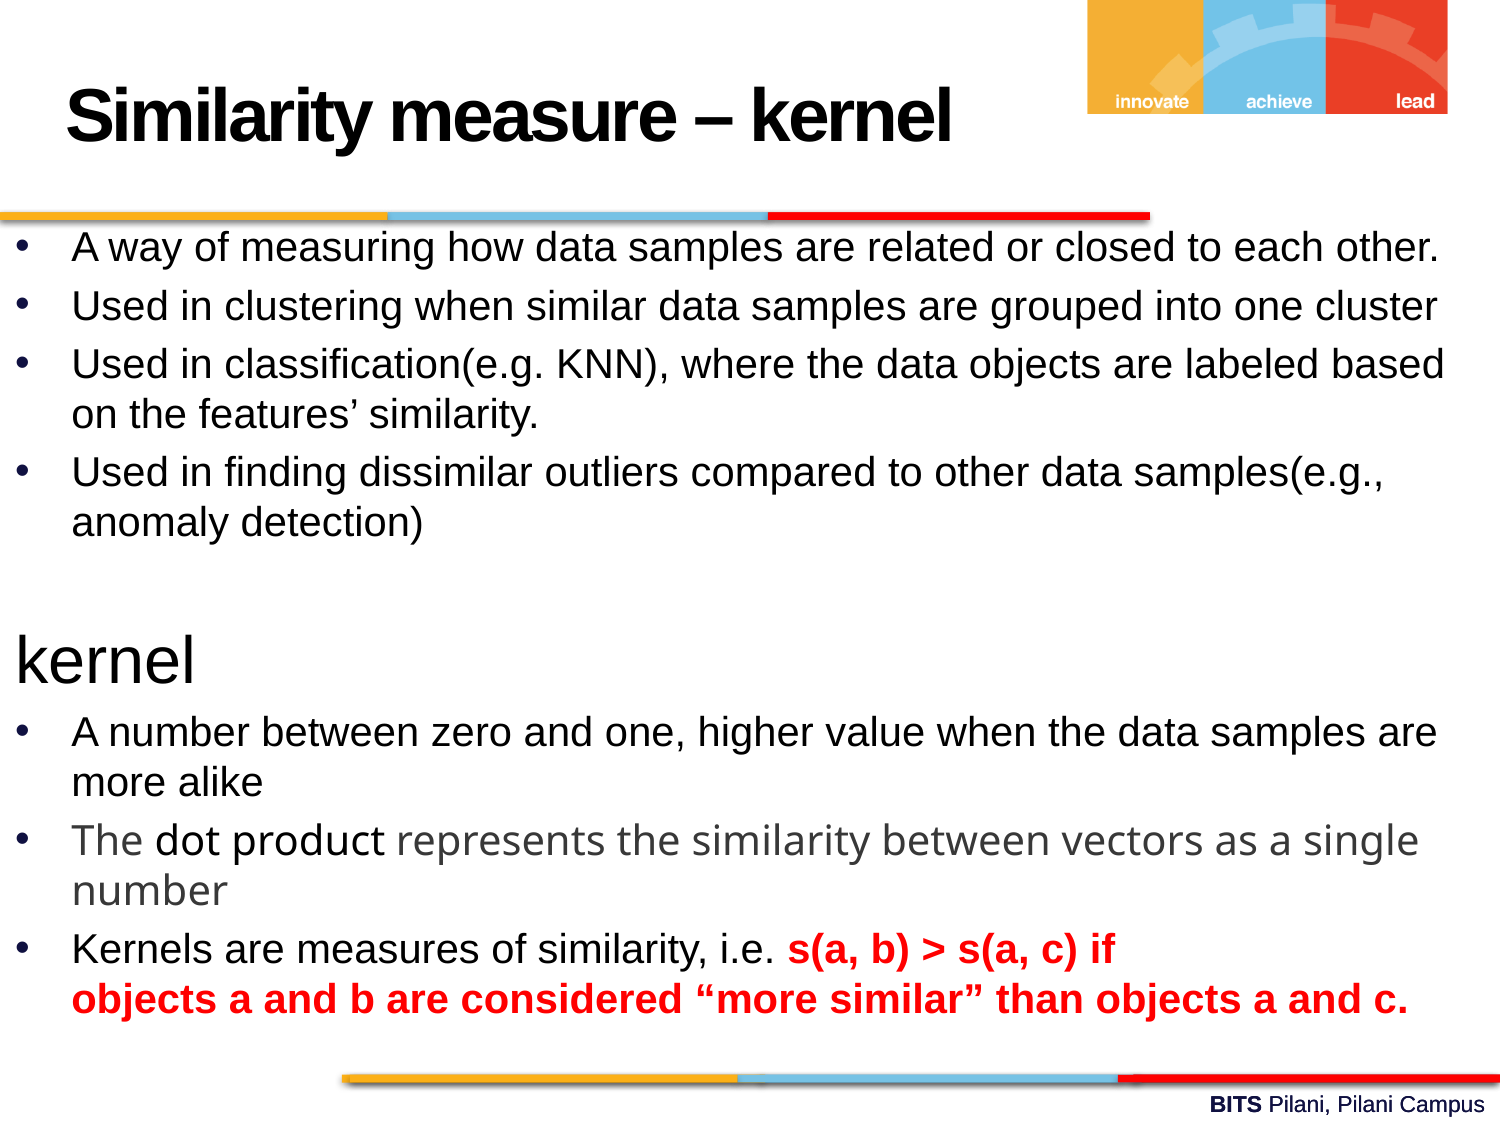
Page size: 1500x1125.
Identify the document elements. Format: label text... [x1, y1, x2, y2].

list Similarity measure – kernel [49, 24, 1088, 213]
list A way of measuring how data samples are related or closed to each other. Used in clustering when similar data samples are grouped into one cluster Used in classification(e.g. KNN), where the data objects are labeled based on the features’ similarity. Used in finding dissimilar outliers compared to other data samples(e.g., anomaly detection) kernel A number between zero and one, higher value when the data samples are more alike The dot product represents the similarity between vectors as a single number Kernels are measures of similarity, i.e. s(a, b) > s(a, c) if objects a and b are considered “more similar” than objects a and c. [0, 212, 1500, 1125]
picture [1087, 0, 1448, 114]
